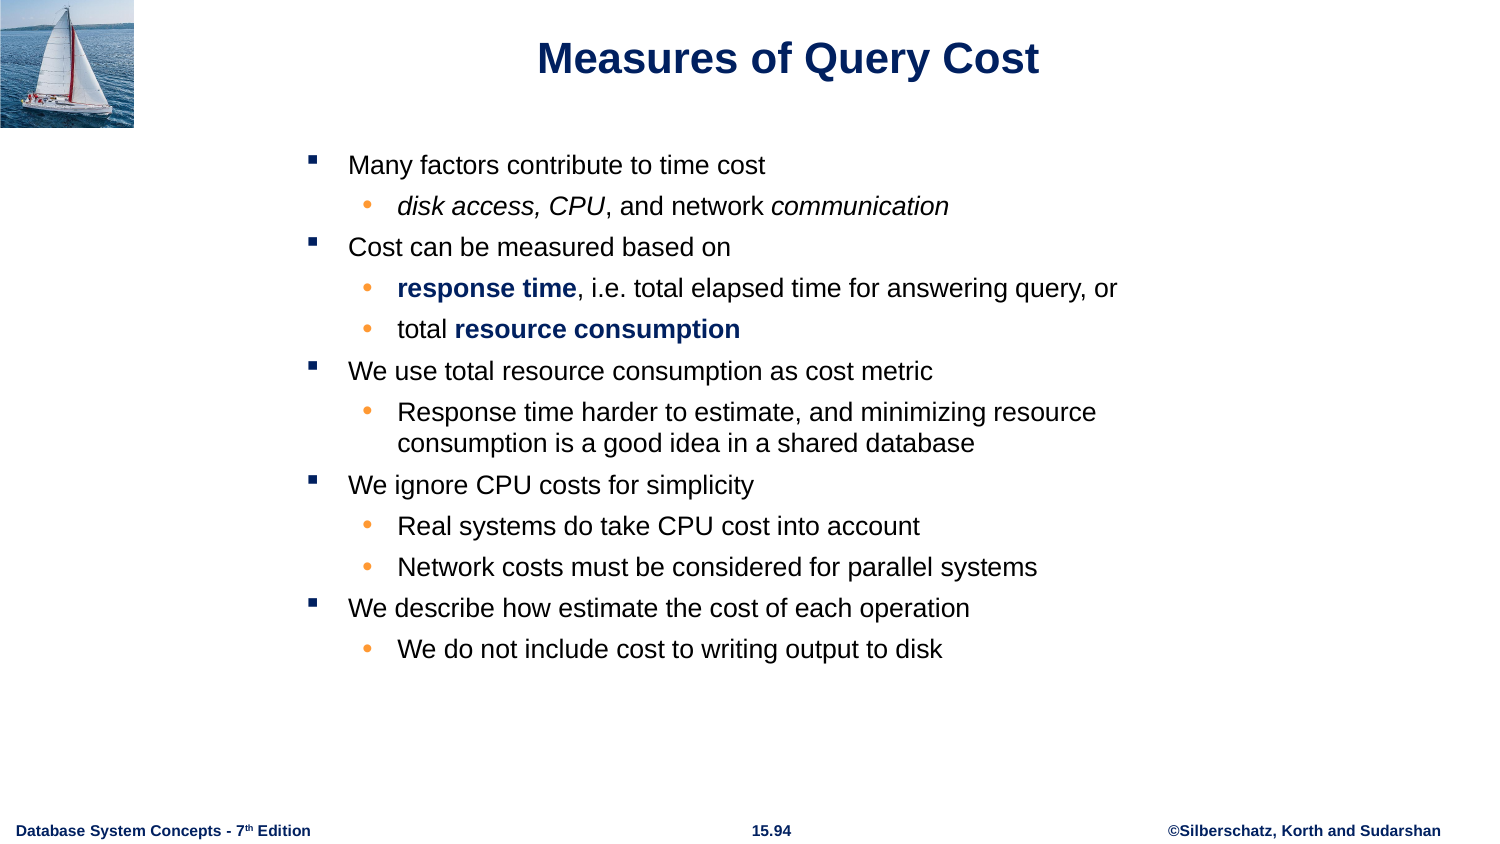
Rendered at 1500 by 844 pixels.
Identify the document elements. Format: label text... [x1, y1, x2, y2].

picture [0, 0, 134, 128]
title Measures of Query Cost [125, 14, 1452, 90]
list Many factors contribute to time cost disk access, CPU, and network communication Cost can be measured based on response time, i.e. total elapsed time for answering query, or total resource consumption We use total resource consumption as cost metric Response time harder to estimate, and minimizing resource consumption is a good idea in a shared database We ignore CPU costs for simplicity Real systems do take CPU cost into account Network costs must be considered for parallel systems We describe how estimate the cost of each operation We do not include cost to writing output to disk [290, 140, 1234, 721]
